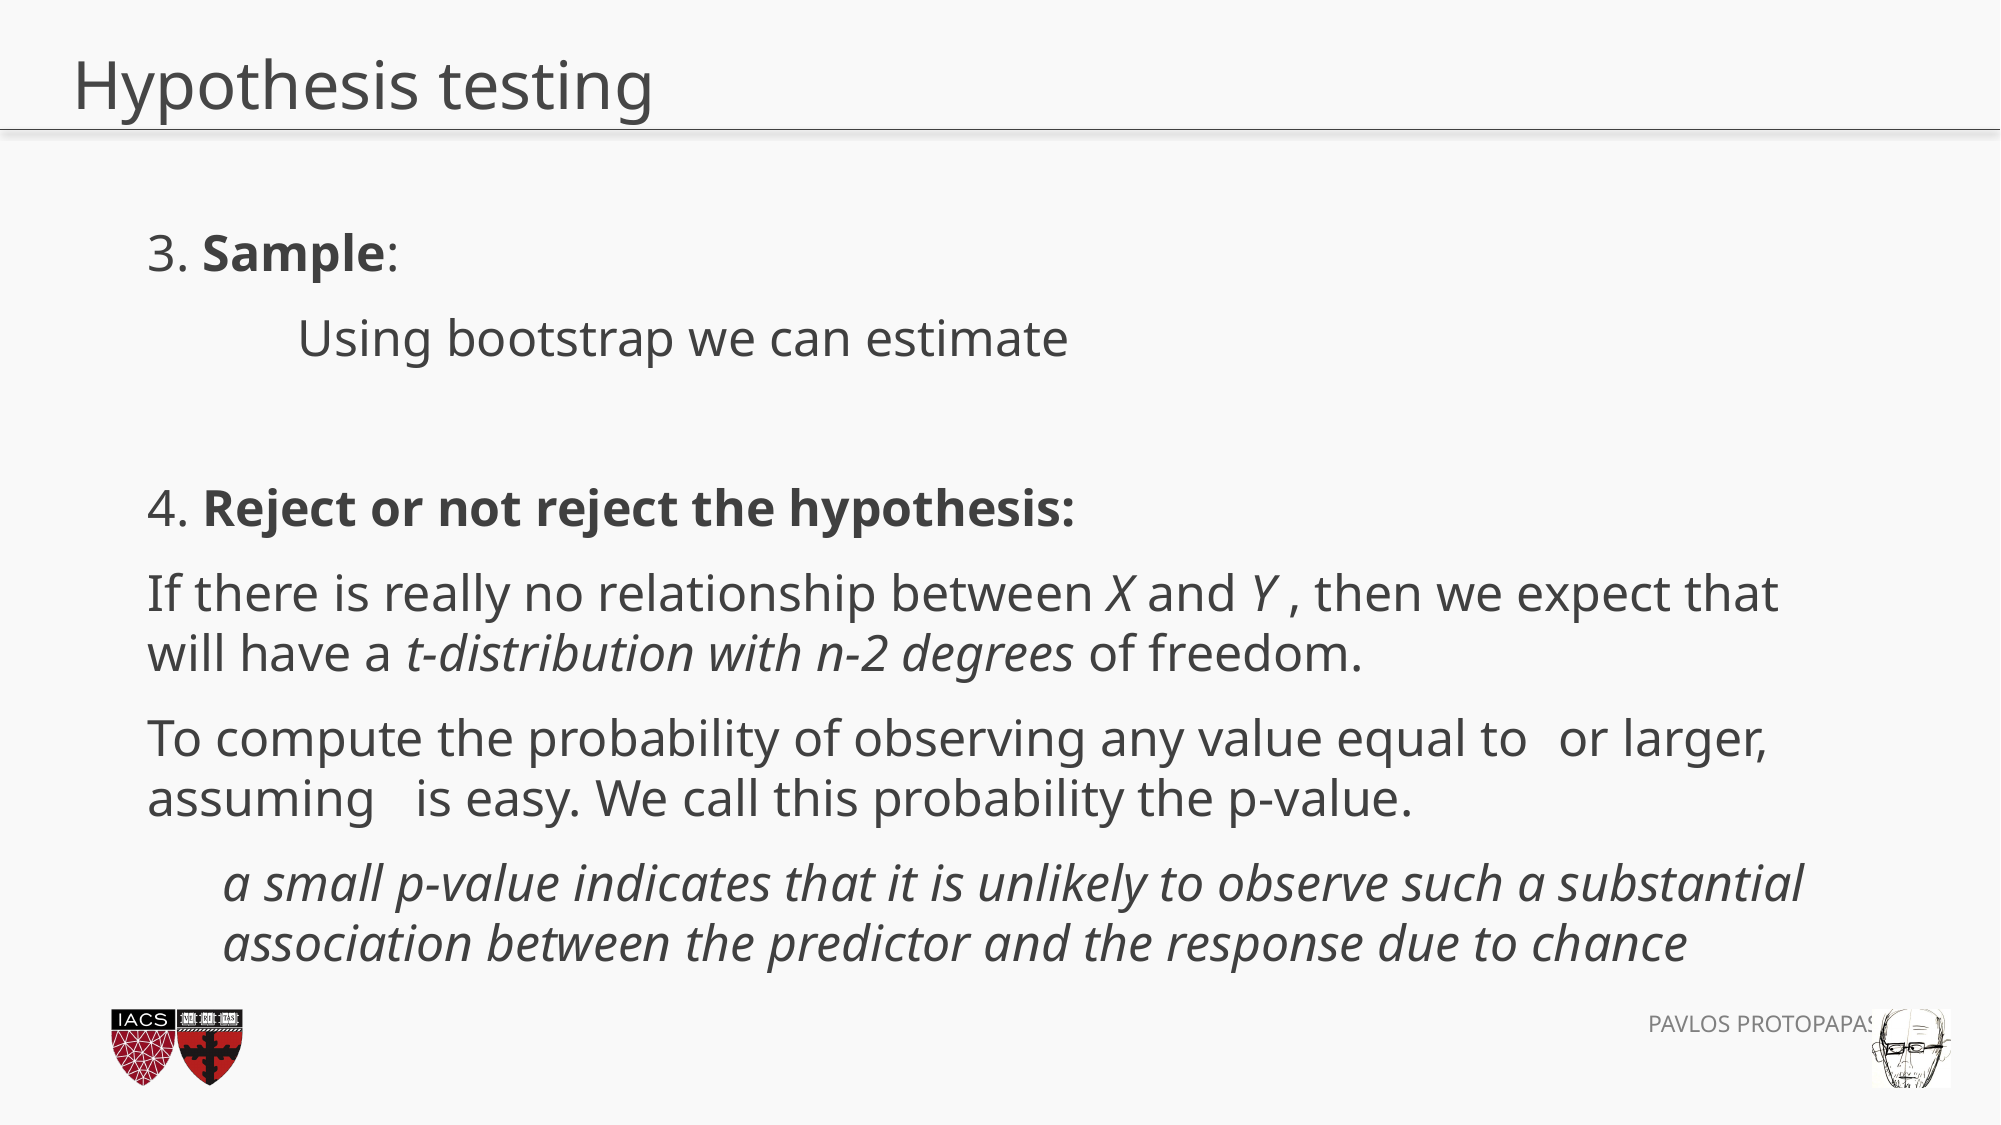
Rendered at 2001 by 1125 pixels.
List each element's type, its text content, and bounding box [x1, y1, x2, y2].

title Hypothesis testing [57, 35, 1943, 162]
picture [1872, 1009, 1951, 1088]
picture [109, 1009, 243, 1086]
